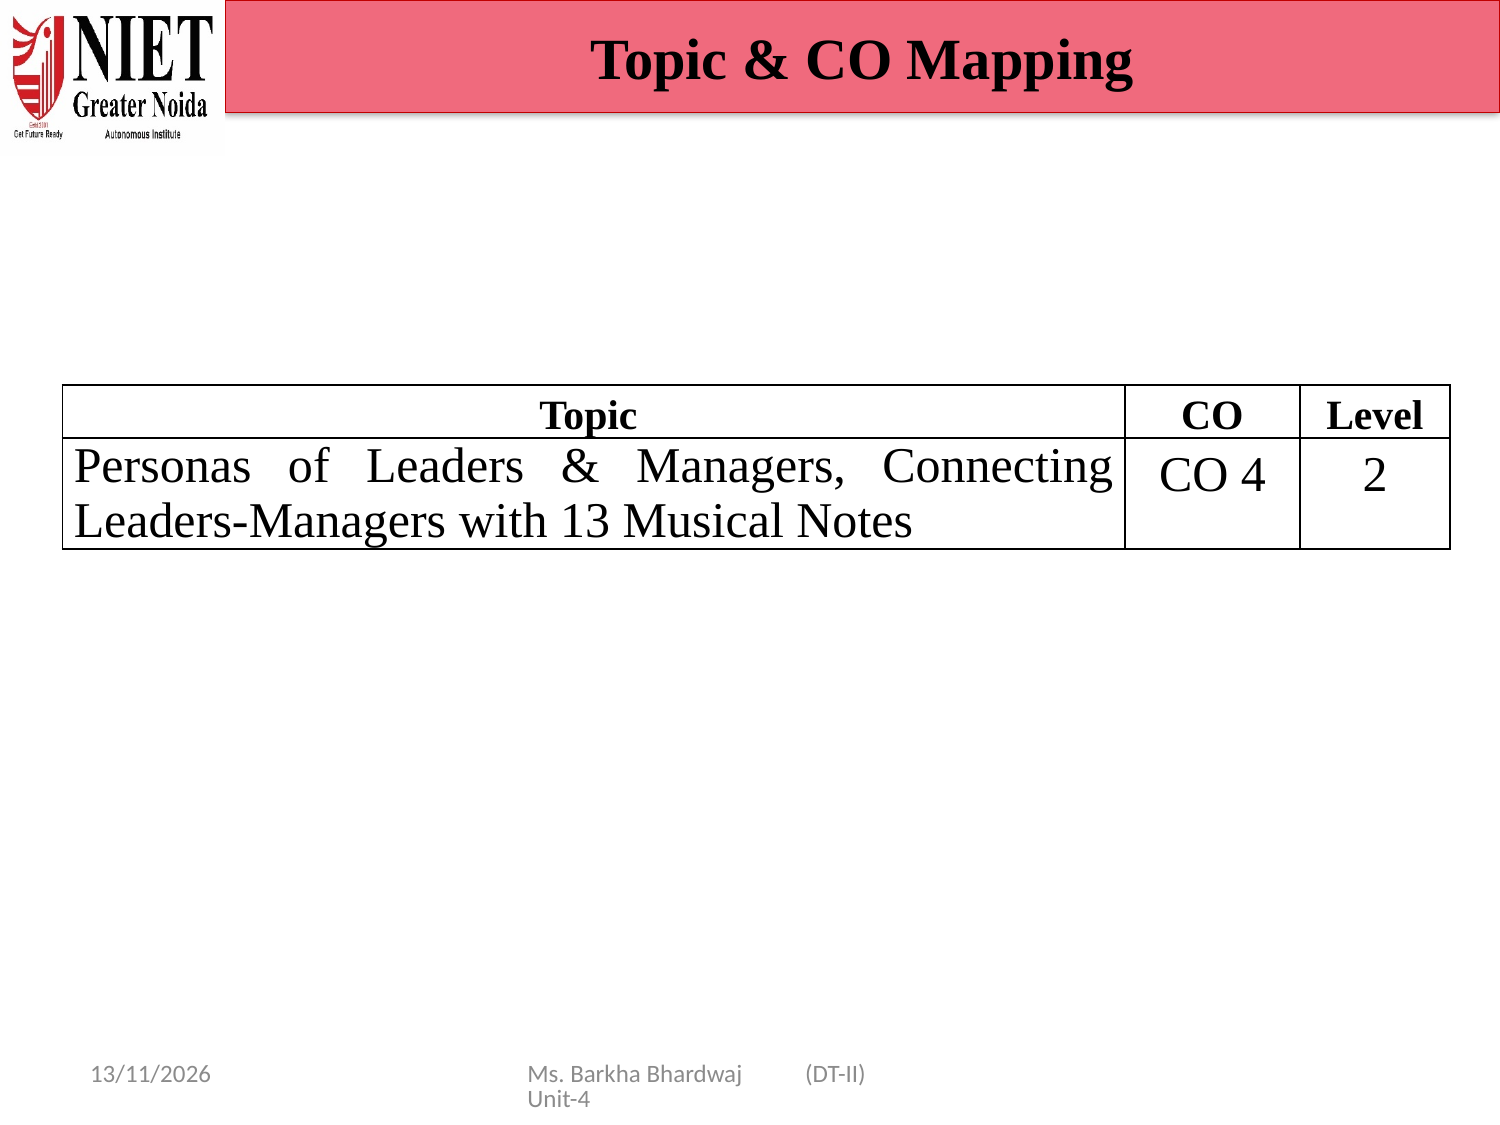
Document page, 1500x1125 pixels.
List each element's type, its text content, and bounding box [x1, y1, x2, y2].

footer Ms. Barkha Bhardwaj (DT-II) Unit-4 [512, 1042, 988, 1103]
table_header CO [1126, 386, 1299, 437]
table_header Level [1301, 386, 1449, 437]
text_box Topic & CO Mapping [226, 0, 1500, 113]
picture [0, 0, 226, 156]
table_header Topic [63, 386, 1124, 437]
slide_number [75, 1042, 425, 1103]
table_cell CO 4 [1126, 439, 1299, 548]
table_cell 2 [1301, 439, 1449, 548]
table_cell Personas of Leaders & Managers, Connecting Leaders-Managers with 13 Musical Notes [63, 439, 1124, 548]
